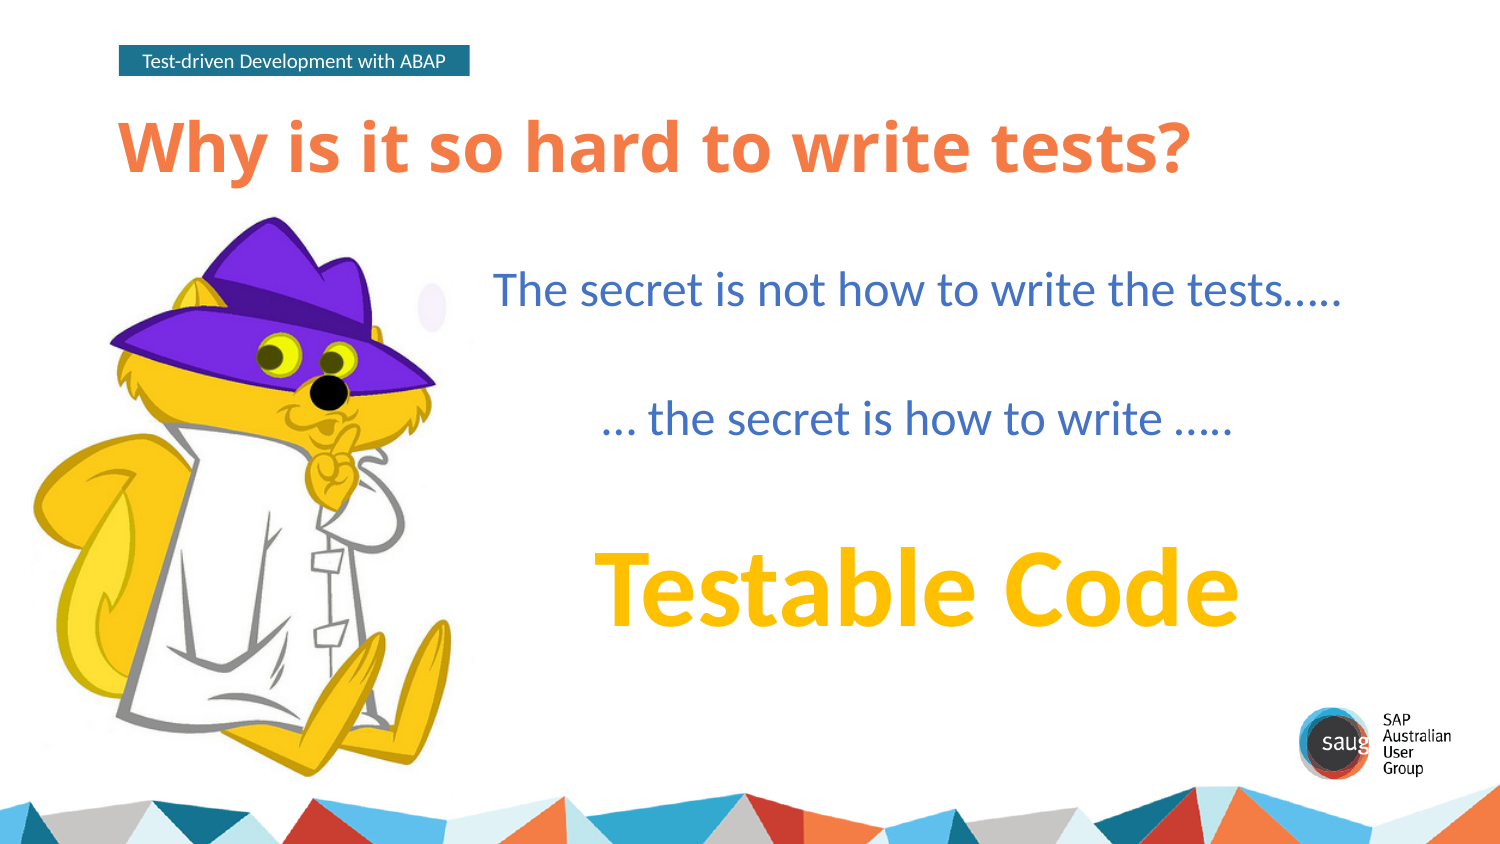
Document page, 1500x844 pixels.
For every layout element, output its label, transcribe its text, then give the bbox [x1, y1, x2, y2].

title Why is it so hard to write tests? [103, 78, 1397, 223]
text_box The secret is not how to write the tests….. [478, 249, 1359, 325]
footer Test-driven Development with ABAP [118, 45, 470, 76]
picture [0, 0, 1500, 844]
text_box Testable Code [579, 506, 1257, 657]
text_box … the secret is how to write ….. [587, 378, 1250, 453]
